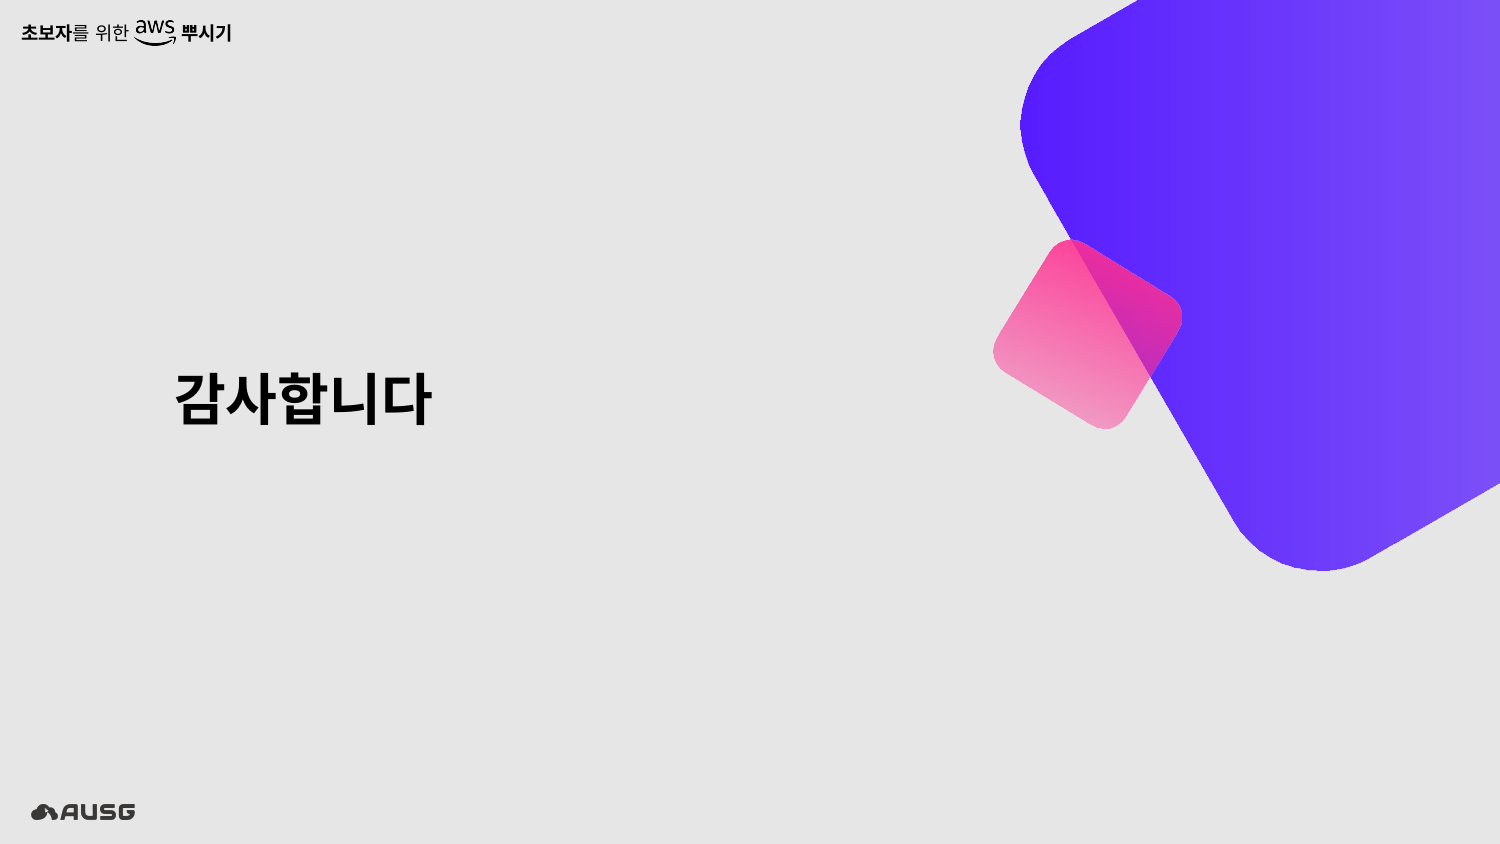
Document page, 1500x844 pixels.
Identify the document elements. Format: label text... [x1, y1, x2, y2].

text_box [993, 240, 1182, 429]
text_box [1020, 0, 1500, 571]
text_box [9, 15, 250, 51]
text_box 감사합니다 [162, 358, 447, 438]
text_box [30, 804, 135, 821]
